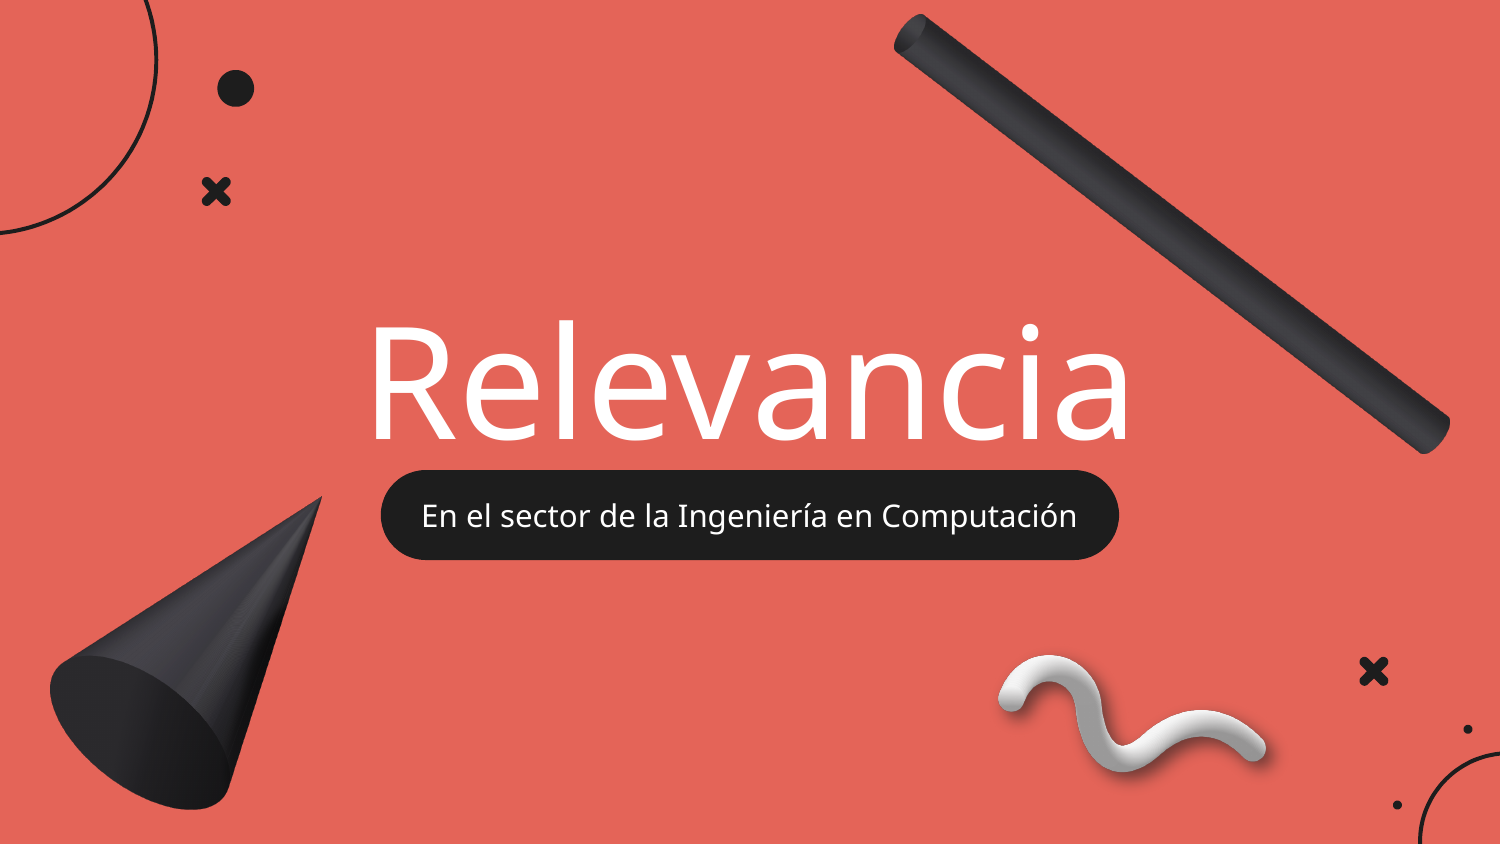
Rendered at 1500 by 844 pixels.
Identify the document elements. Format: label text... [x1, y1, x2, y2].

title Relevancia [140, 283, 1360, 470]
text_box [407, 470, 1093, 474]
text_box [407, 556, 1093, 561]
picture [946, 635, 1306, 799]
subtitle En el sector de la Ingeniería en Computación [350, 474, 1150, 556]
picture [893, 14, 1450, 454]
picture [50, 496, 322, 810]
